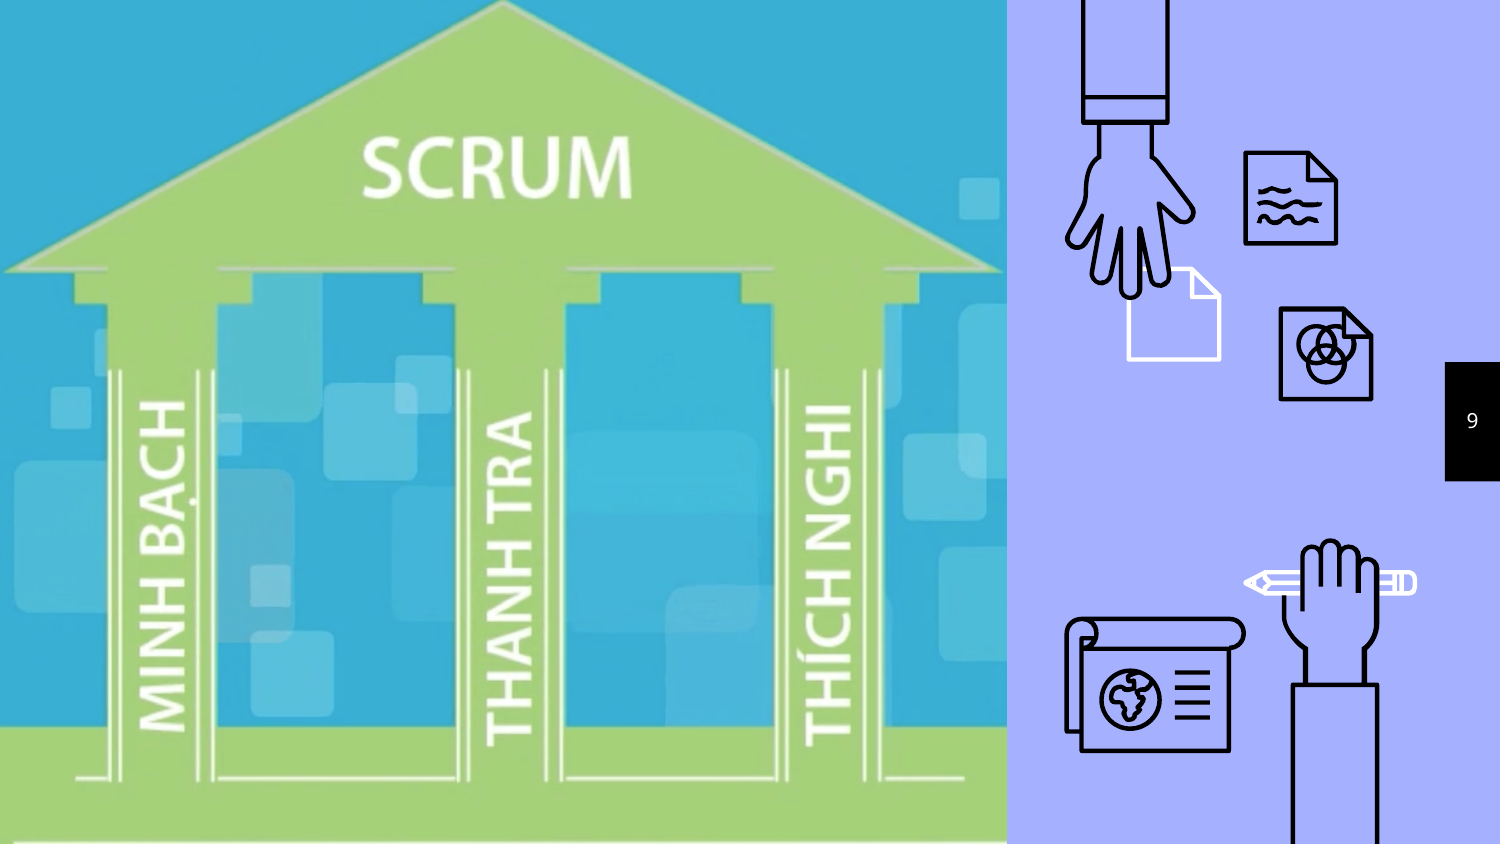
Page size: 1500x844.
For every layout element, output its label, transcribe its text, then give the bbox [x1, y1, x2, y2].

picture [0, 0, 1007, 844]
slide_number 9 [1444, 362, 1500, 482]
